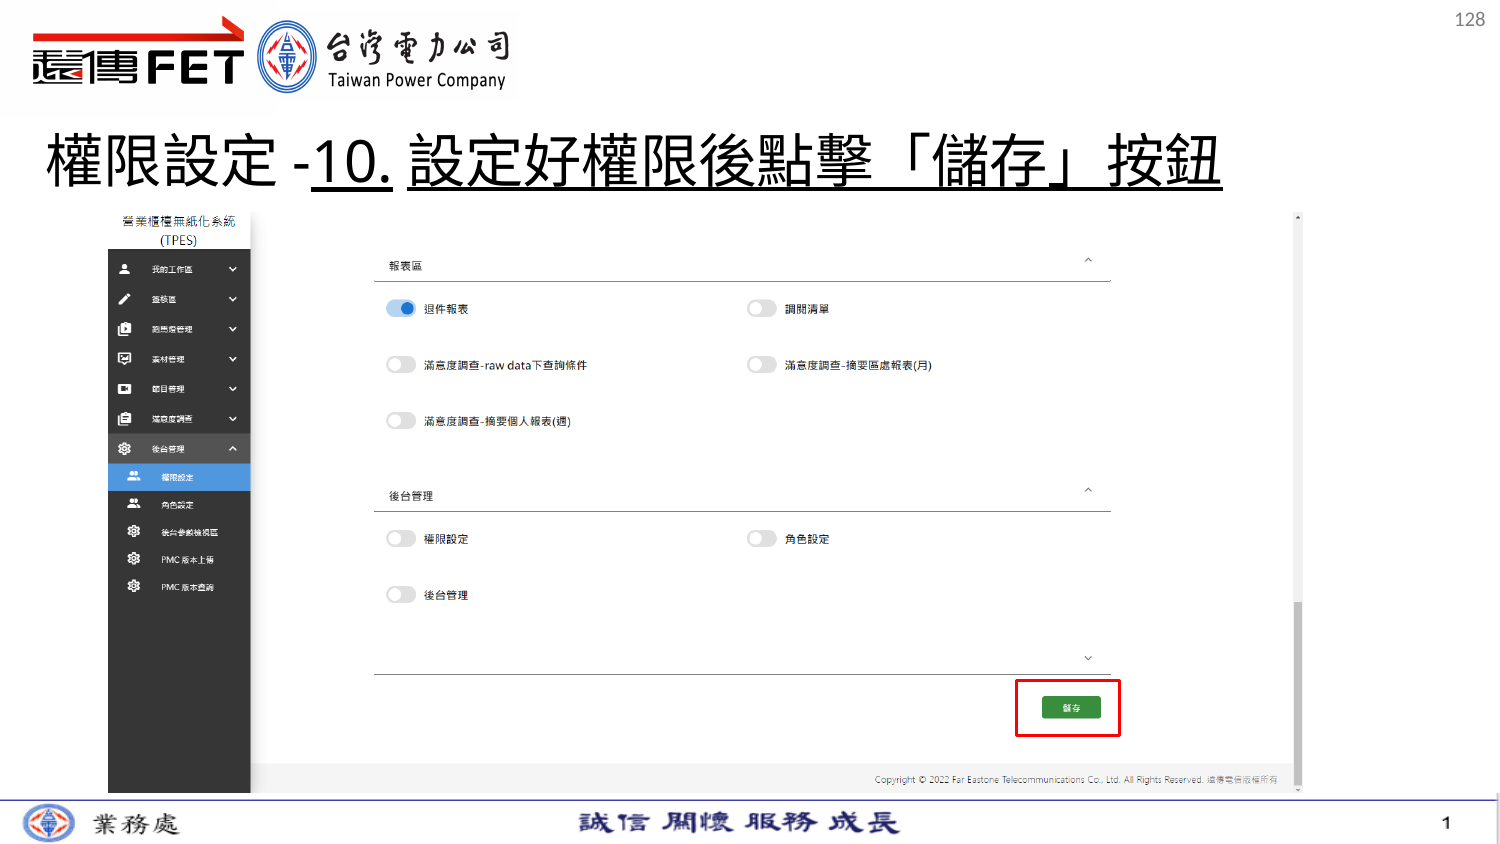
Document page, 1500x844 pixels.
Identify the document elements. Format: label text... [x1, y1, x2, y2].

picture [0, 0, 519, 117]
picture [0, 211, 1500, 844]
text_box 權限設定-10.設定好權限後點擊「儲存」按鈕 [30, 117, 1393, 217]
